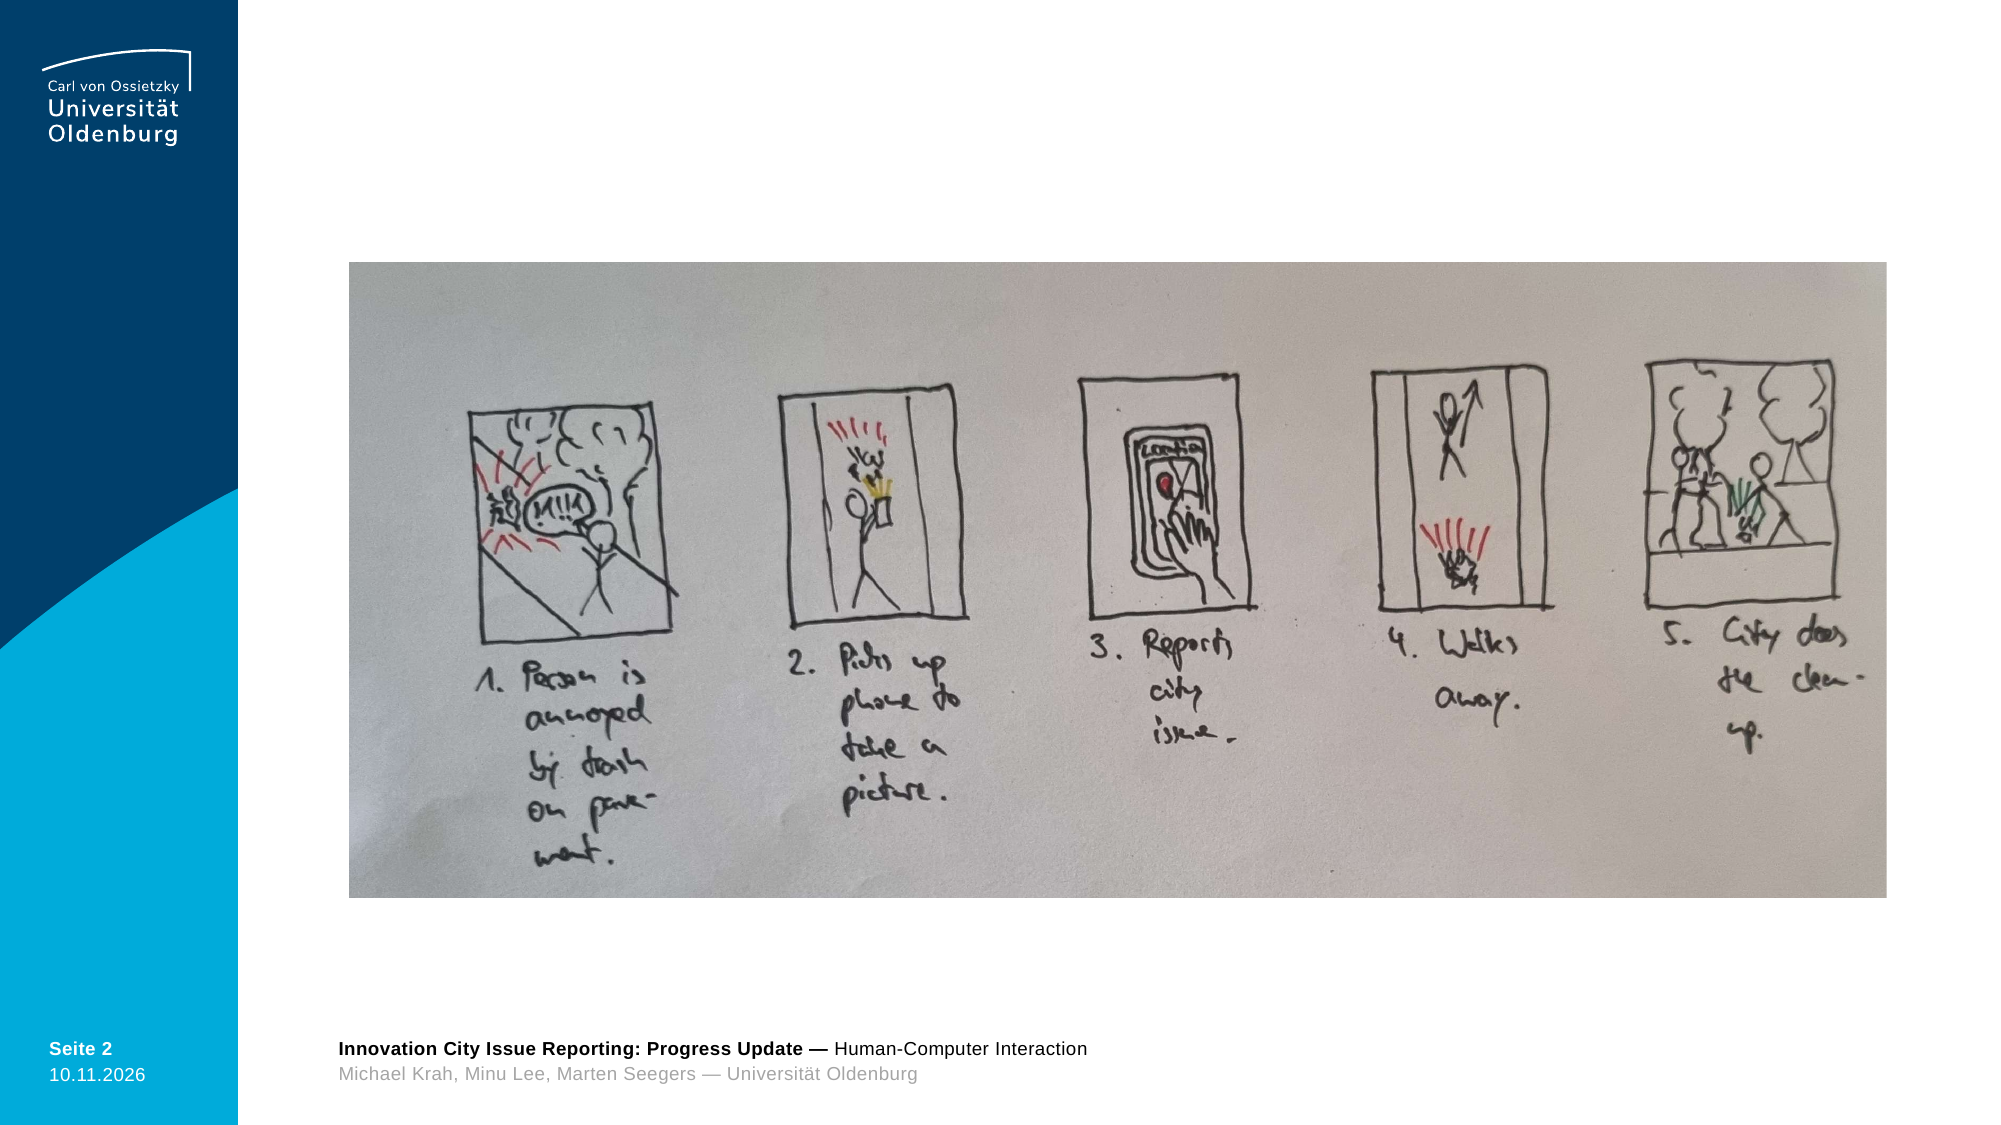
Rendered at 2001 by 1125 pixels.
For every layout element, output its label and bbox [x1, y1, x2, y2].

picture [349, 262, 1887, 898]
